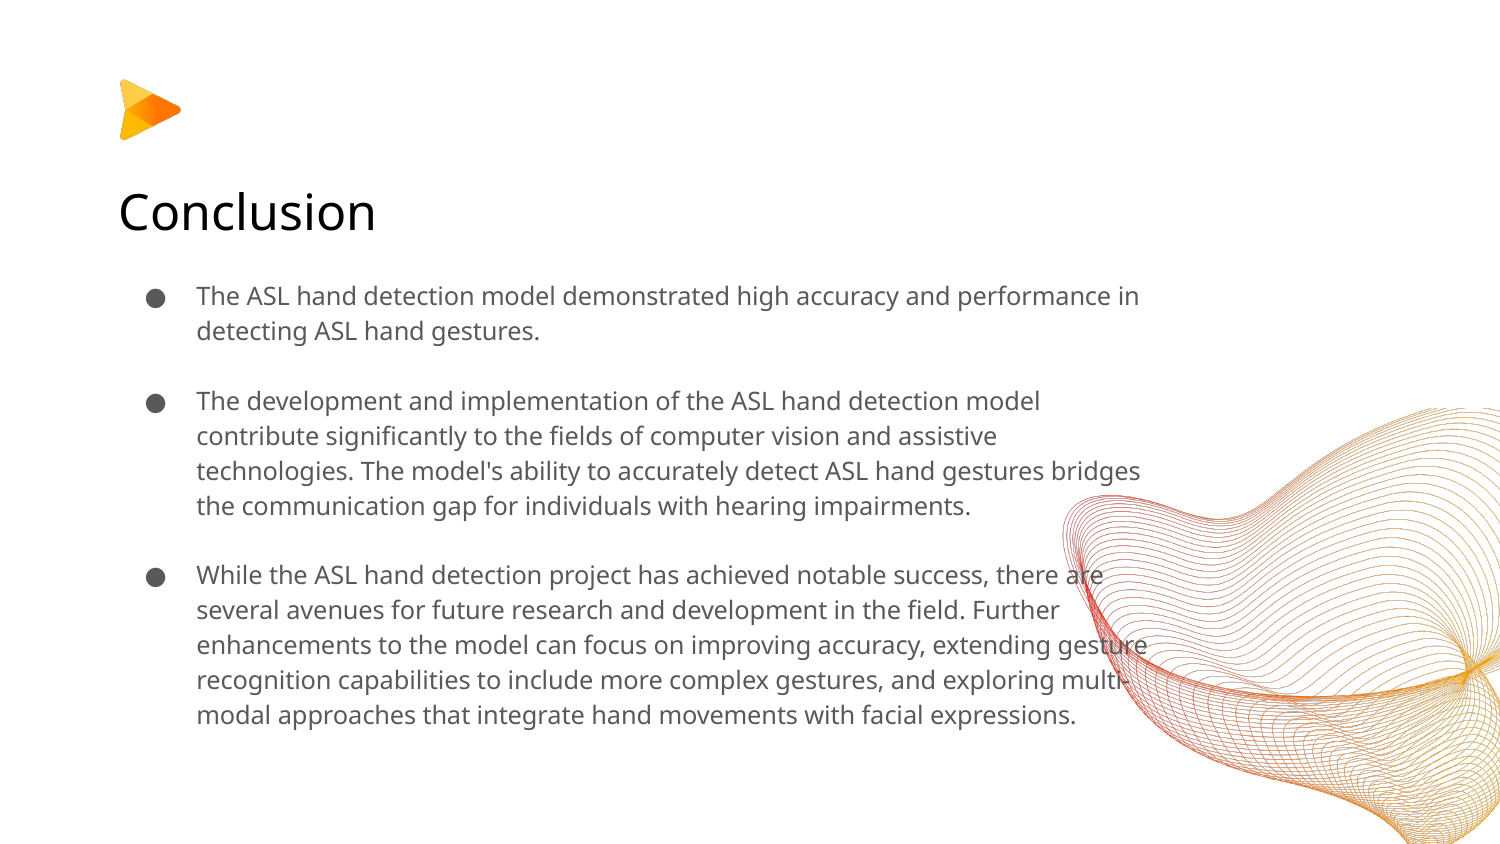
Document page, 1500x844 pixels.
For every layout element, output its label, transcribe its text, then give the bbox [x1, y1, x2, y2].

picture [119, 78, 181, 140]
subtitle The ASL hand detection model demonstrated high accuracy and performance in detecting ASL hand gestures. The development and implementation of the ASL hand detection model contribute significantly to the fields of computer vision and assistive technologies. The model's ability to accurately detect ASL hand gestures bridges the communication gap for individuals with hearing impairments. While the ASL hand detection project has achieved notable success, there are several avenues for future research and development in the field. Further enhancements to the model can focus on improving accuracy, extending gesture recognition capabilities to include more complex gestures, and exploring multi-modal approaches that integrate hand movements with facial expressions. [105, 260, 1168, 758]
picture [1062, 408, 1500, 844]
title Conclusion [103, 151, 1168, 271]
